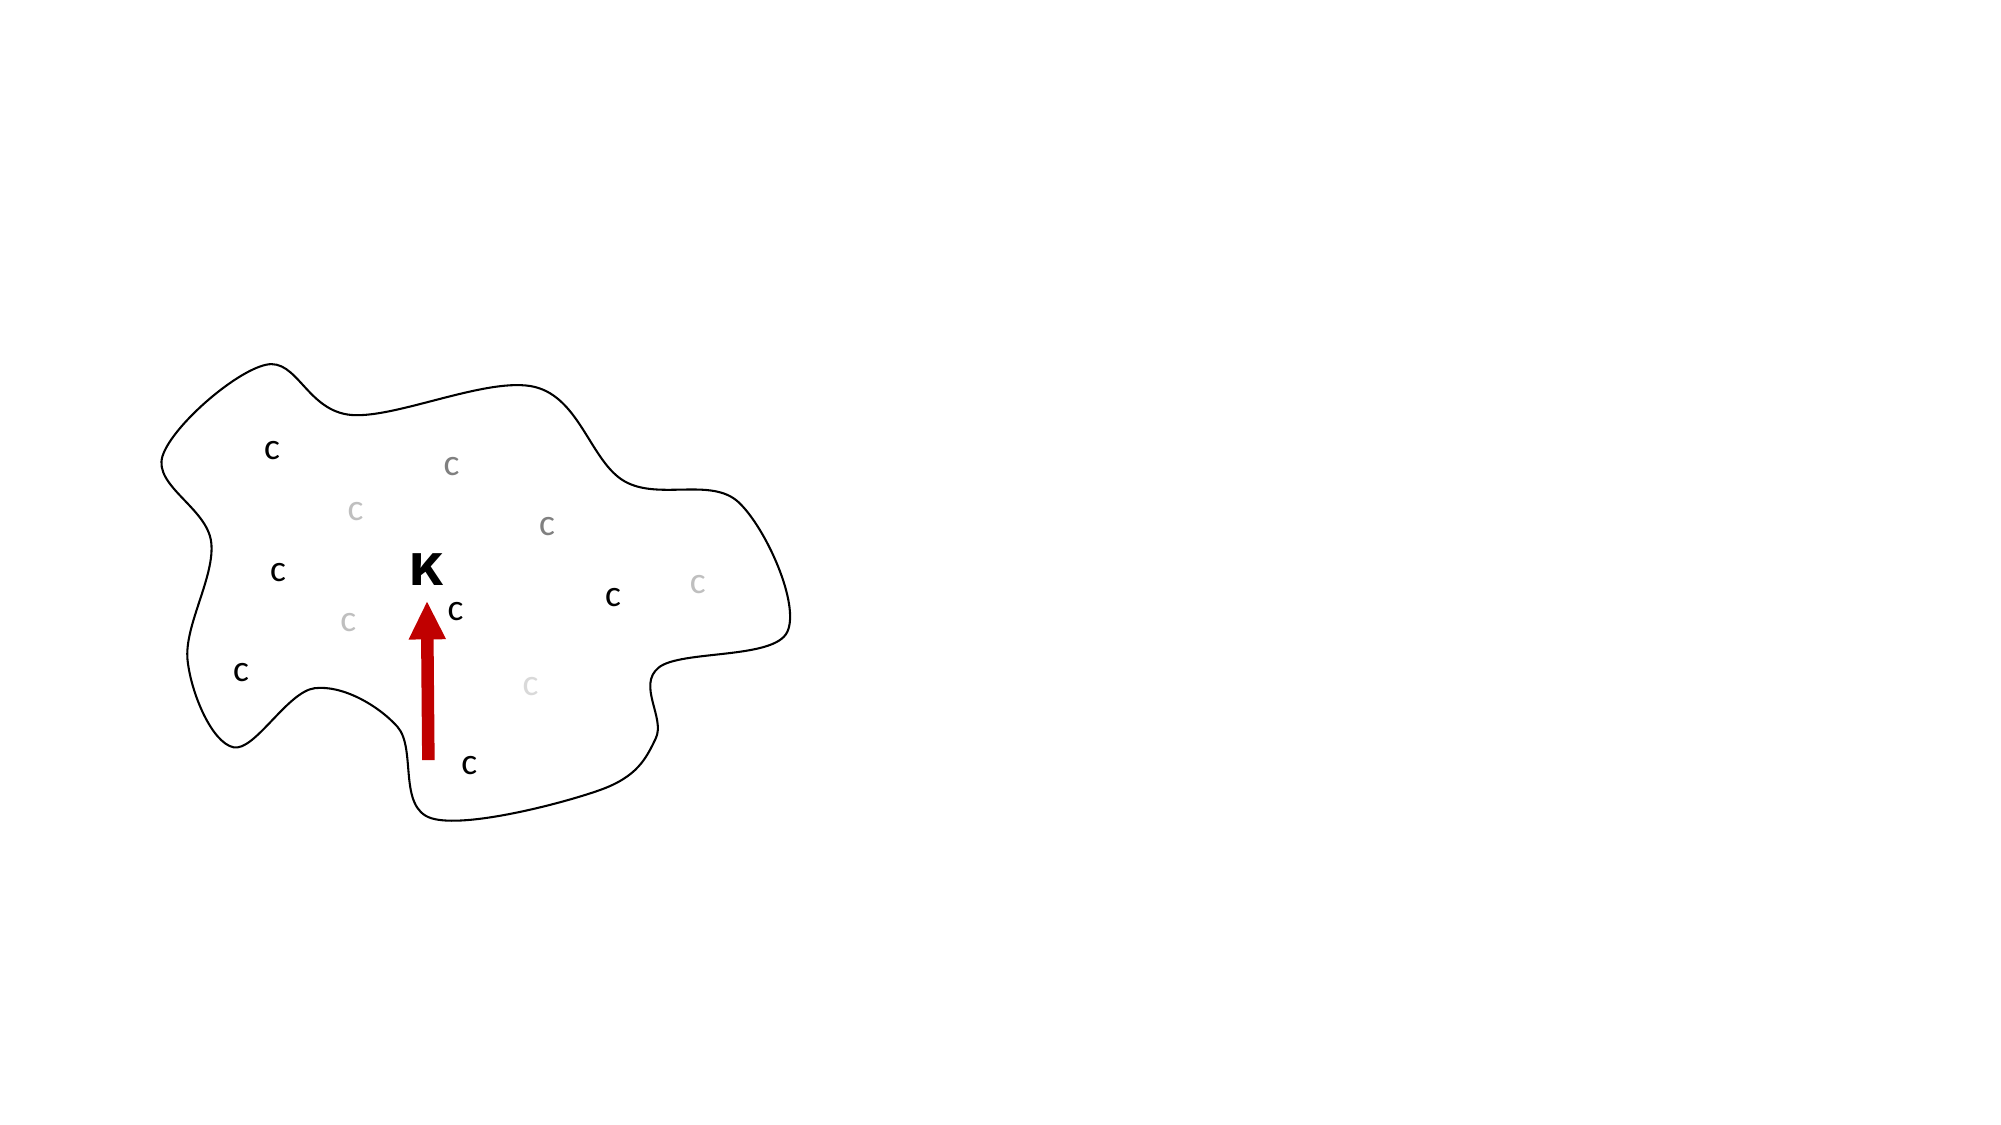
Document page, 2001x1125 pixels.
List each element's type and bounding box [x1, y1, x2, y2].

text_box [161, 364, 791, 821]
text_box [374, 521, 480, 761]
